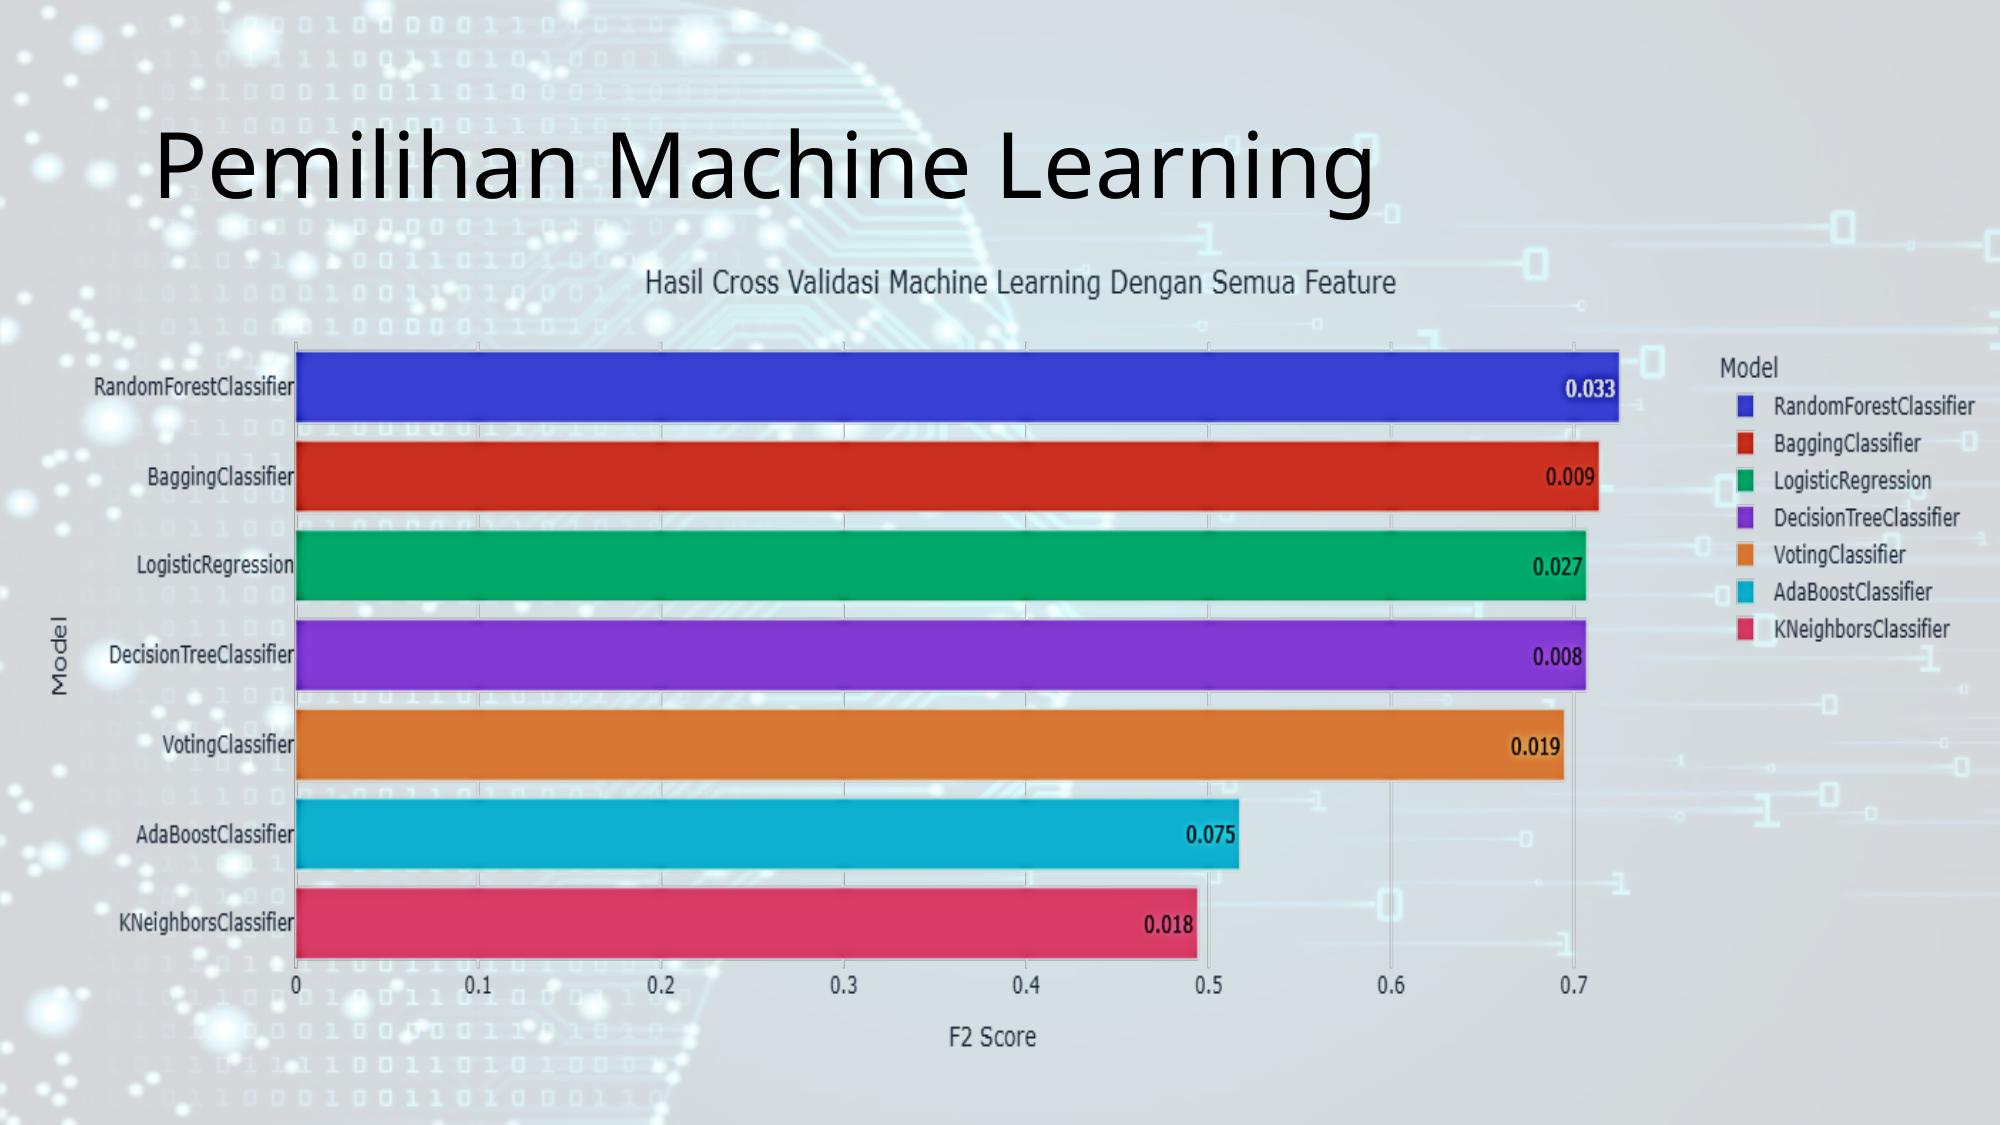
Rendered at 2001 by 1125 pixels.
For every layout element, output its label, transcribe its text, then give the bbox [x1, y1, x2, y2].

title Pemilihan Machine Learning [137, 59, 1863, 245]
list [41, 245, 2000, 1125]
